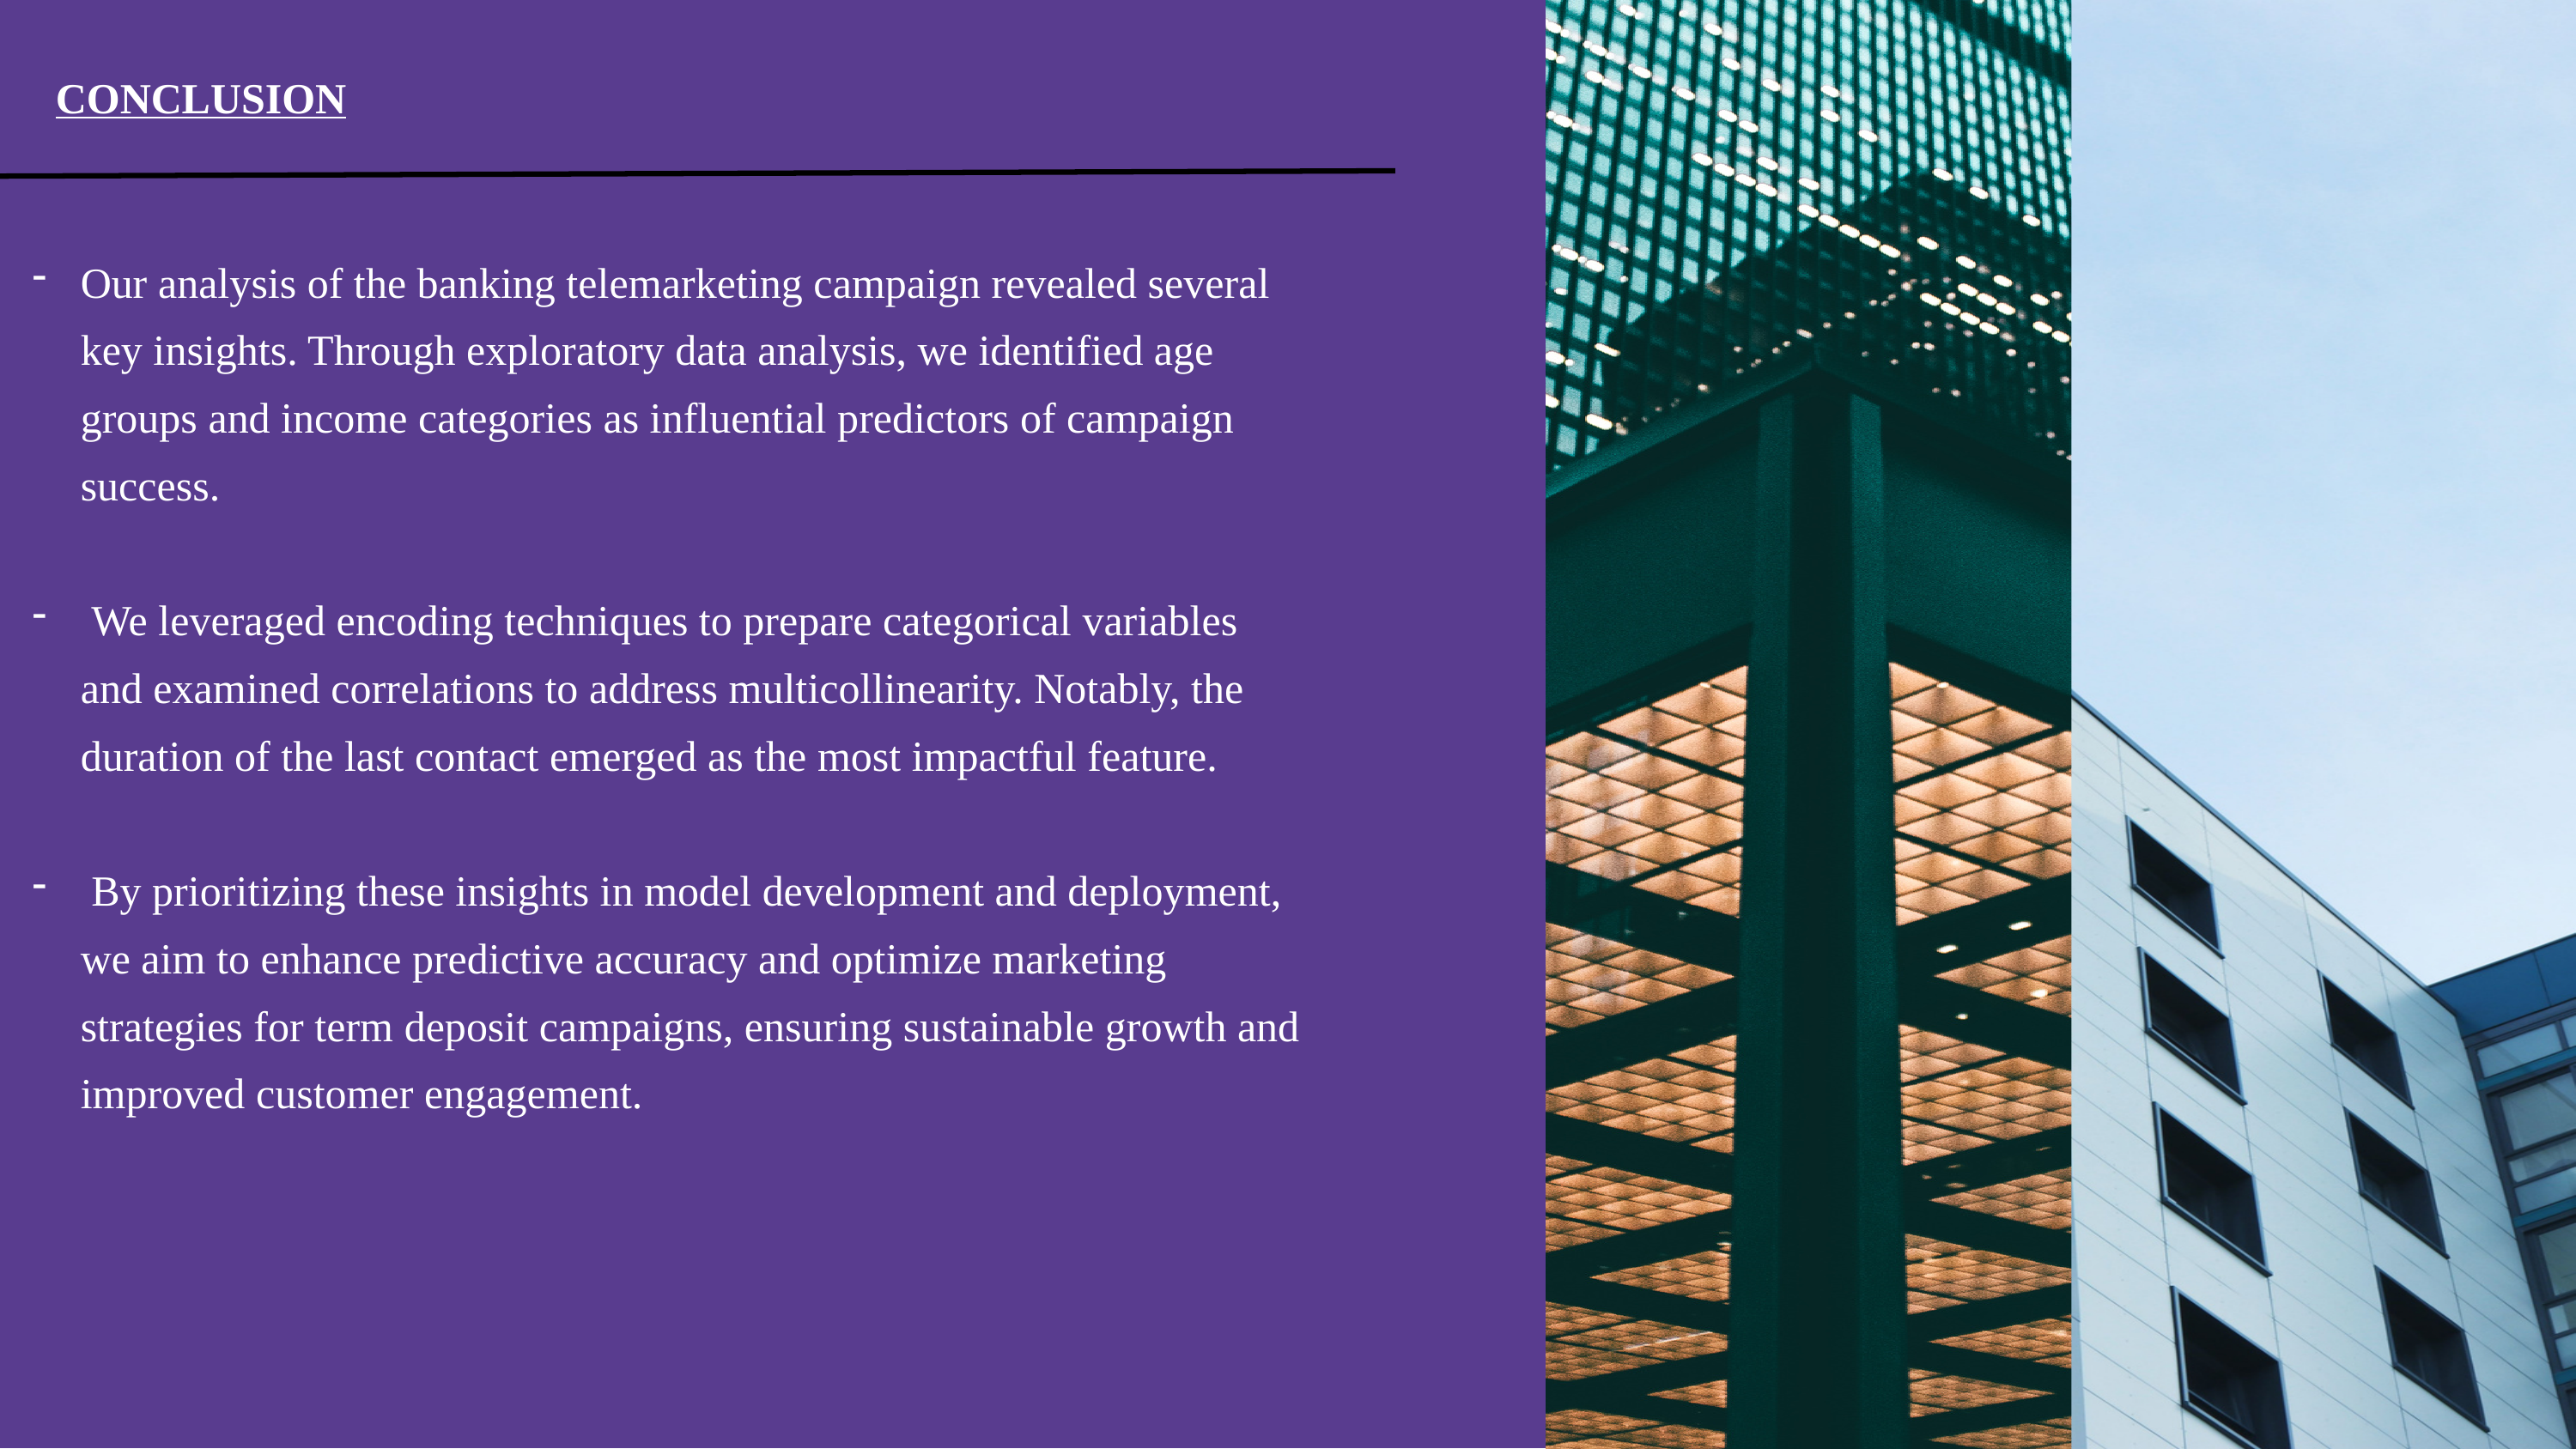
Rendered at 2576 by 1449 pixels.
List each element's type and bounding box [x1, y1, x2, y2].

text_box [1545, 0, 2071, 1449]
text_box [2071, 0, 2576, 1449]
text_box [0, 0, 1545, 1449]
